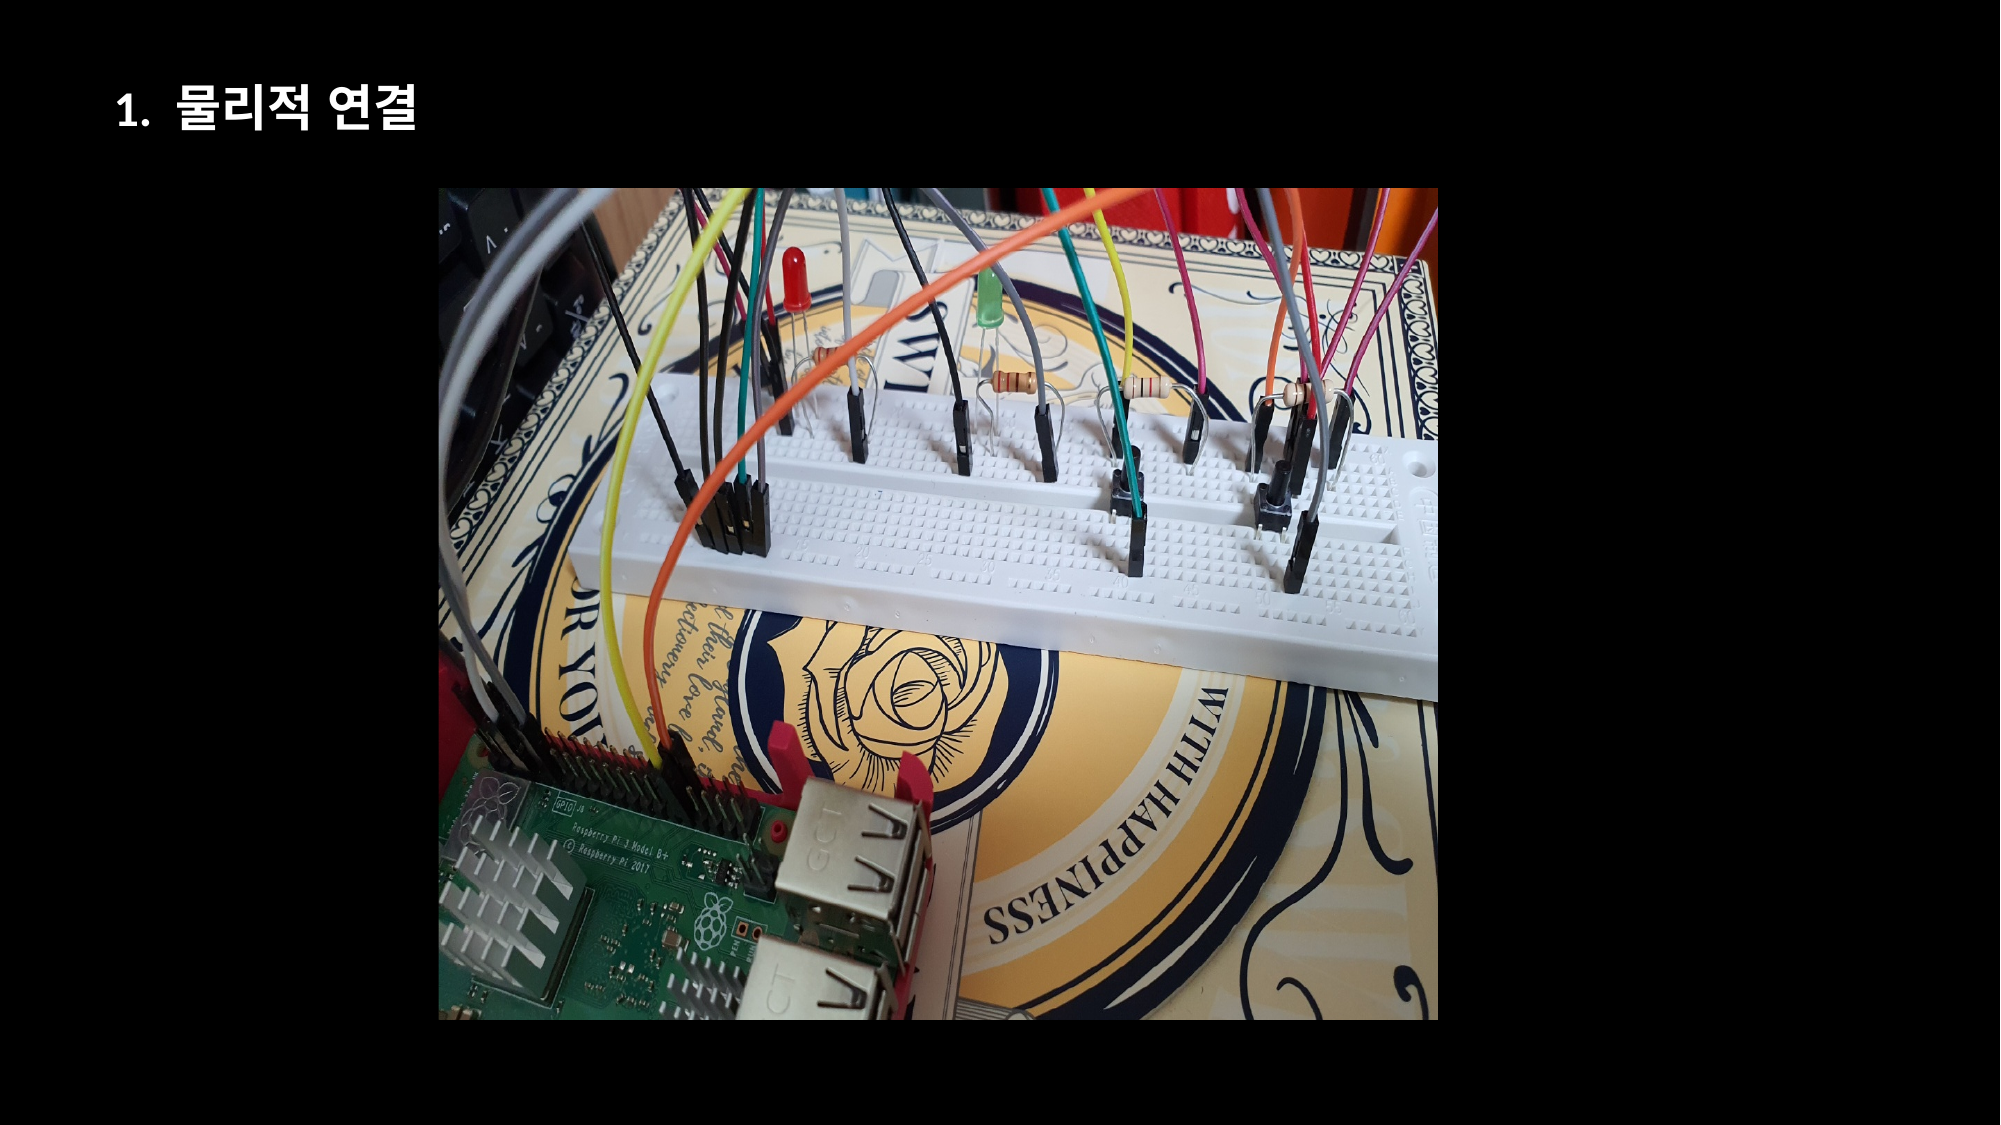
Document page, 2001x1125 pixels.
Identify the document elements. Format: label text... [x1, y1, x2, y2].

text_box 1. 물리적 연결 [98, 69, 435, 145]
picture [438, 188, 1438, 1020]
